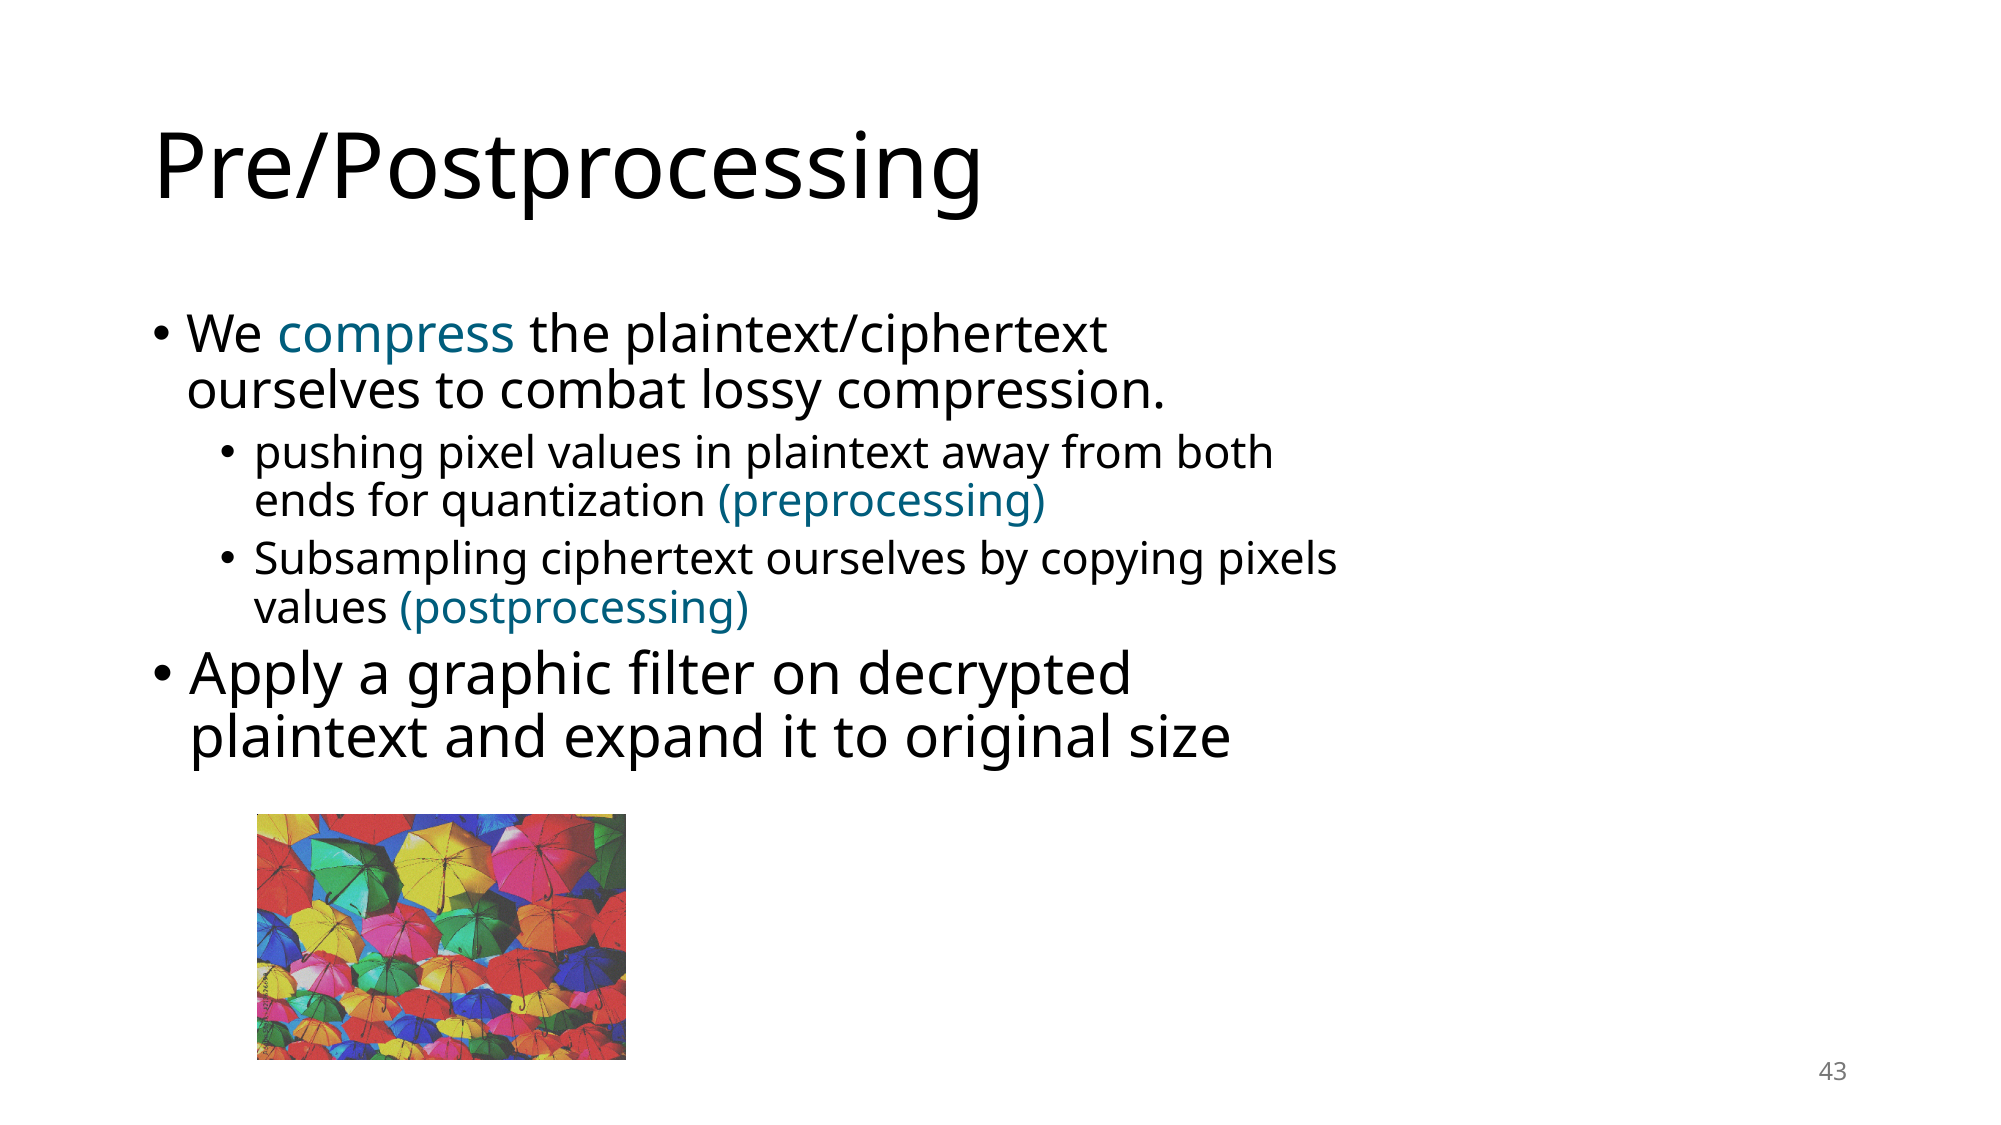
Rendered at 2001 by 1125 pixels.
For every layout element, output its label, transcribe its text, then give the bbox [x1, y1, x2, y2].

list We compress the plaintext/ciphertext ourselves to combat lossy compression. pushing pixel values in plaintext away from both ends for quantization (preprocessing) Subsampling ciphertext ourselves by copying pixels values (postprocessing) [137, 299, 1355, 637]
text_box Apply a graphic filter on decrypted plaintext and expand it to original size [137, 637, 1355, 981]
picture [257, 813, 626, 1060]
slide_number 43 [1412, 1042, 1863, 1103]
title Pre/Postprocessing [137, 59, 1863, 278]
